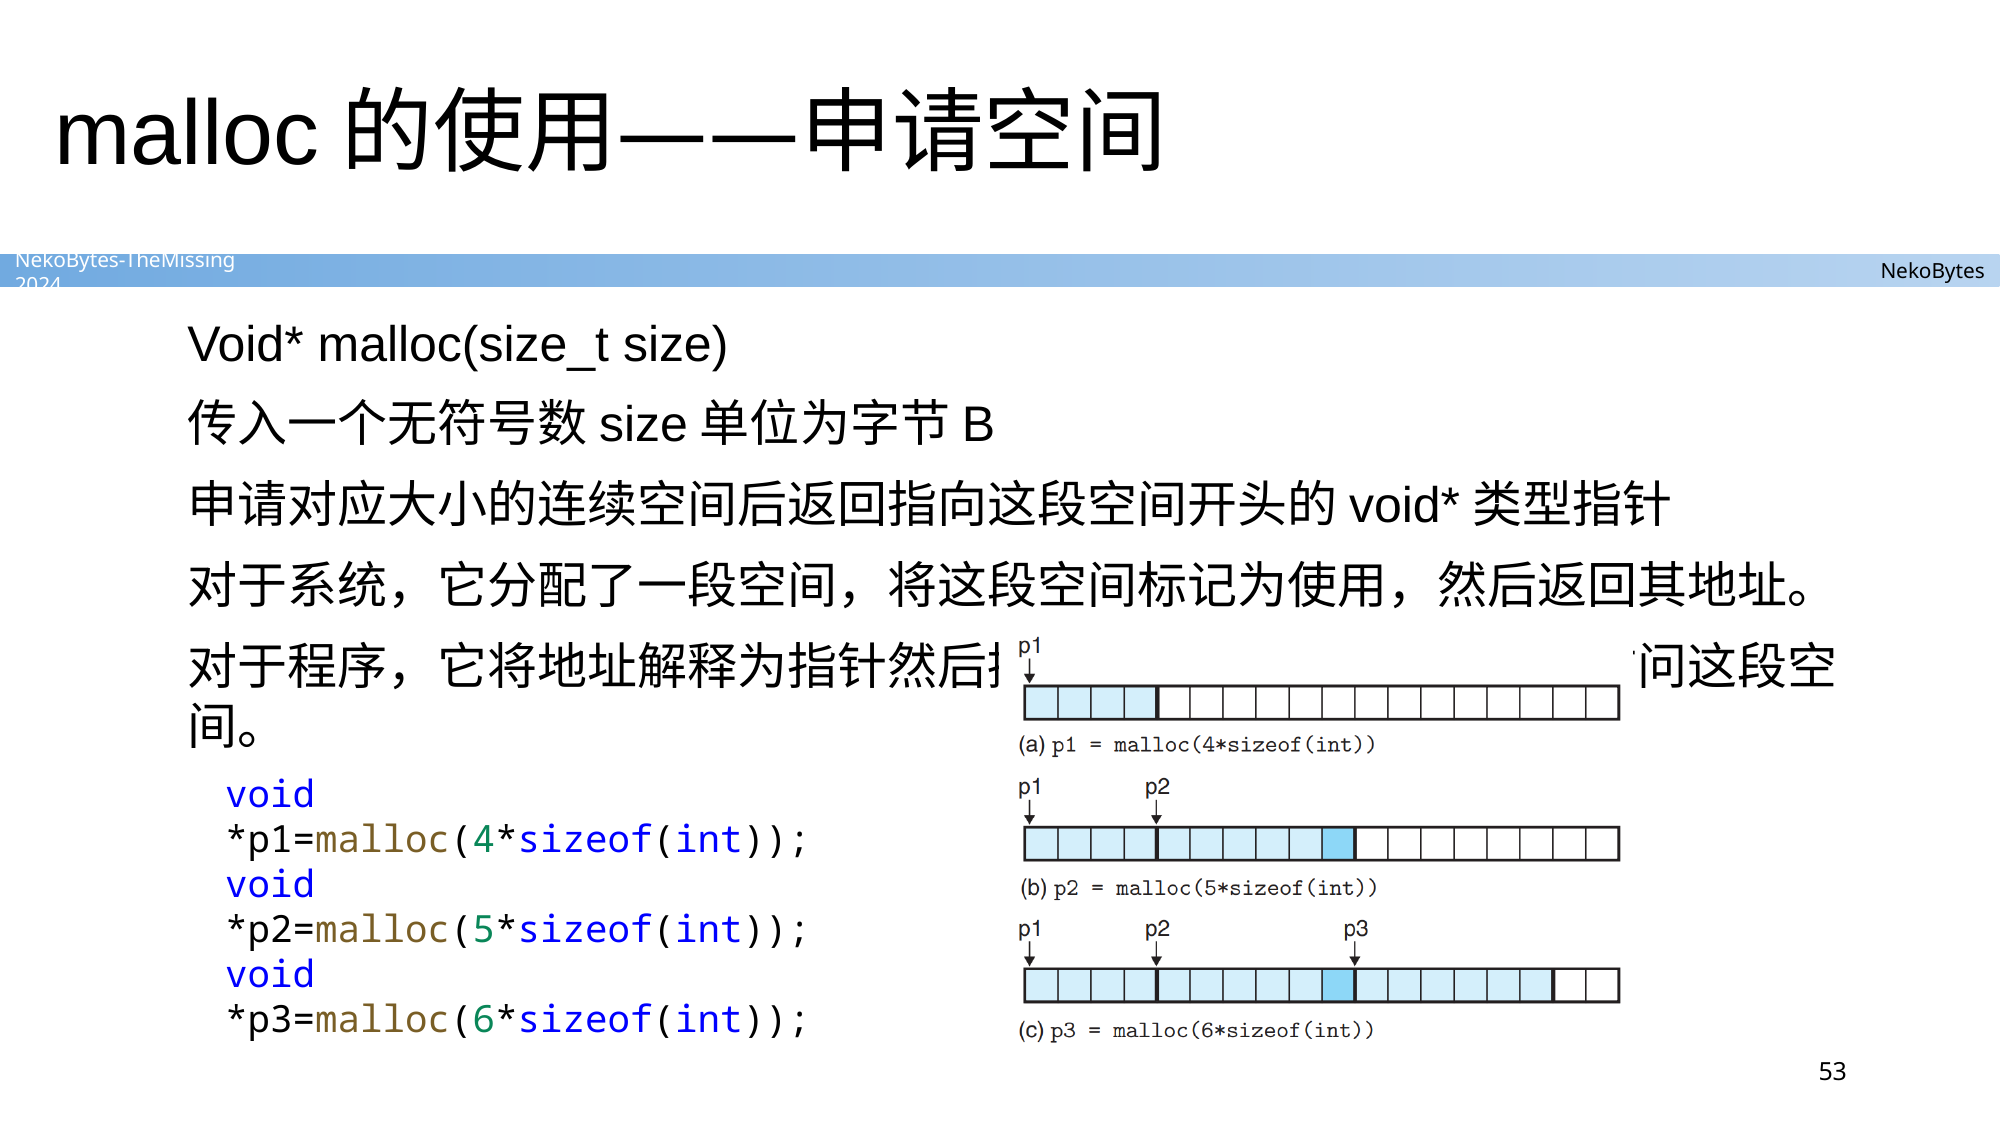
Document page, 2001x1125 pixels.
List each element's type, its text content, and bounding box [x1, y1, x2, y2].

list Void* malloc(size_t size) 传入一个无符号数size单位为字节B 申请对应大小的连续空间后返回指向这段空间开头的void*类型指针 对于系统，它分配了一段空间，将这段空间标记为使用，然后返回其地址。 对于程序，它将地址解释为指针然后接收。之后通过指针就可以访问这段空间。 [134, 303, 1881, 622]
picture [999, 627, 1633, 1050]
text_box void *p1=malloc(4*sizeof(int)); void *p2=malloc(5*sizeof(int)); void *p3=malloc(6*sizeof(int)); [210, 762, 882, 1048]
title malloc的使用——申请空间 [39, 19, 1764, 237]
slide_number 53 [1412, 1042, 1862, 1103]
